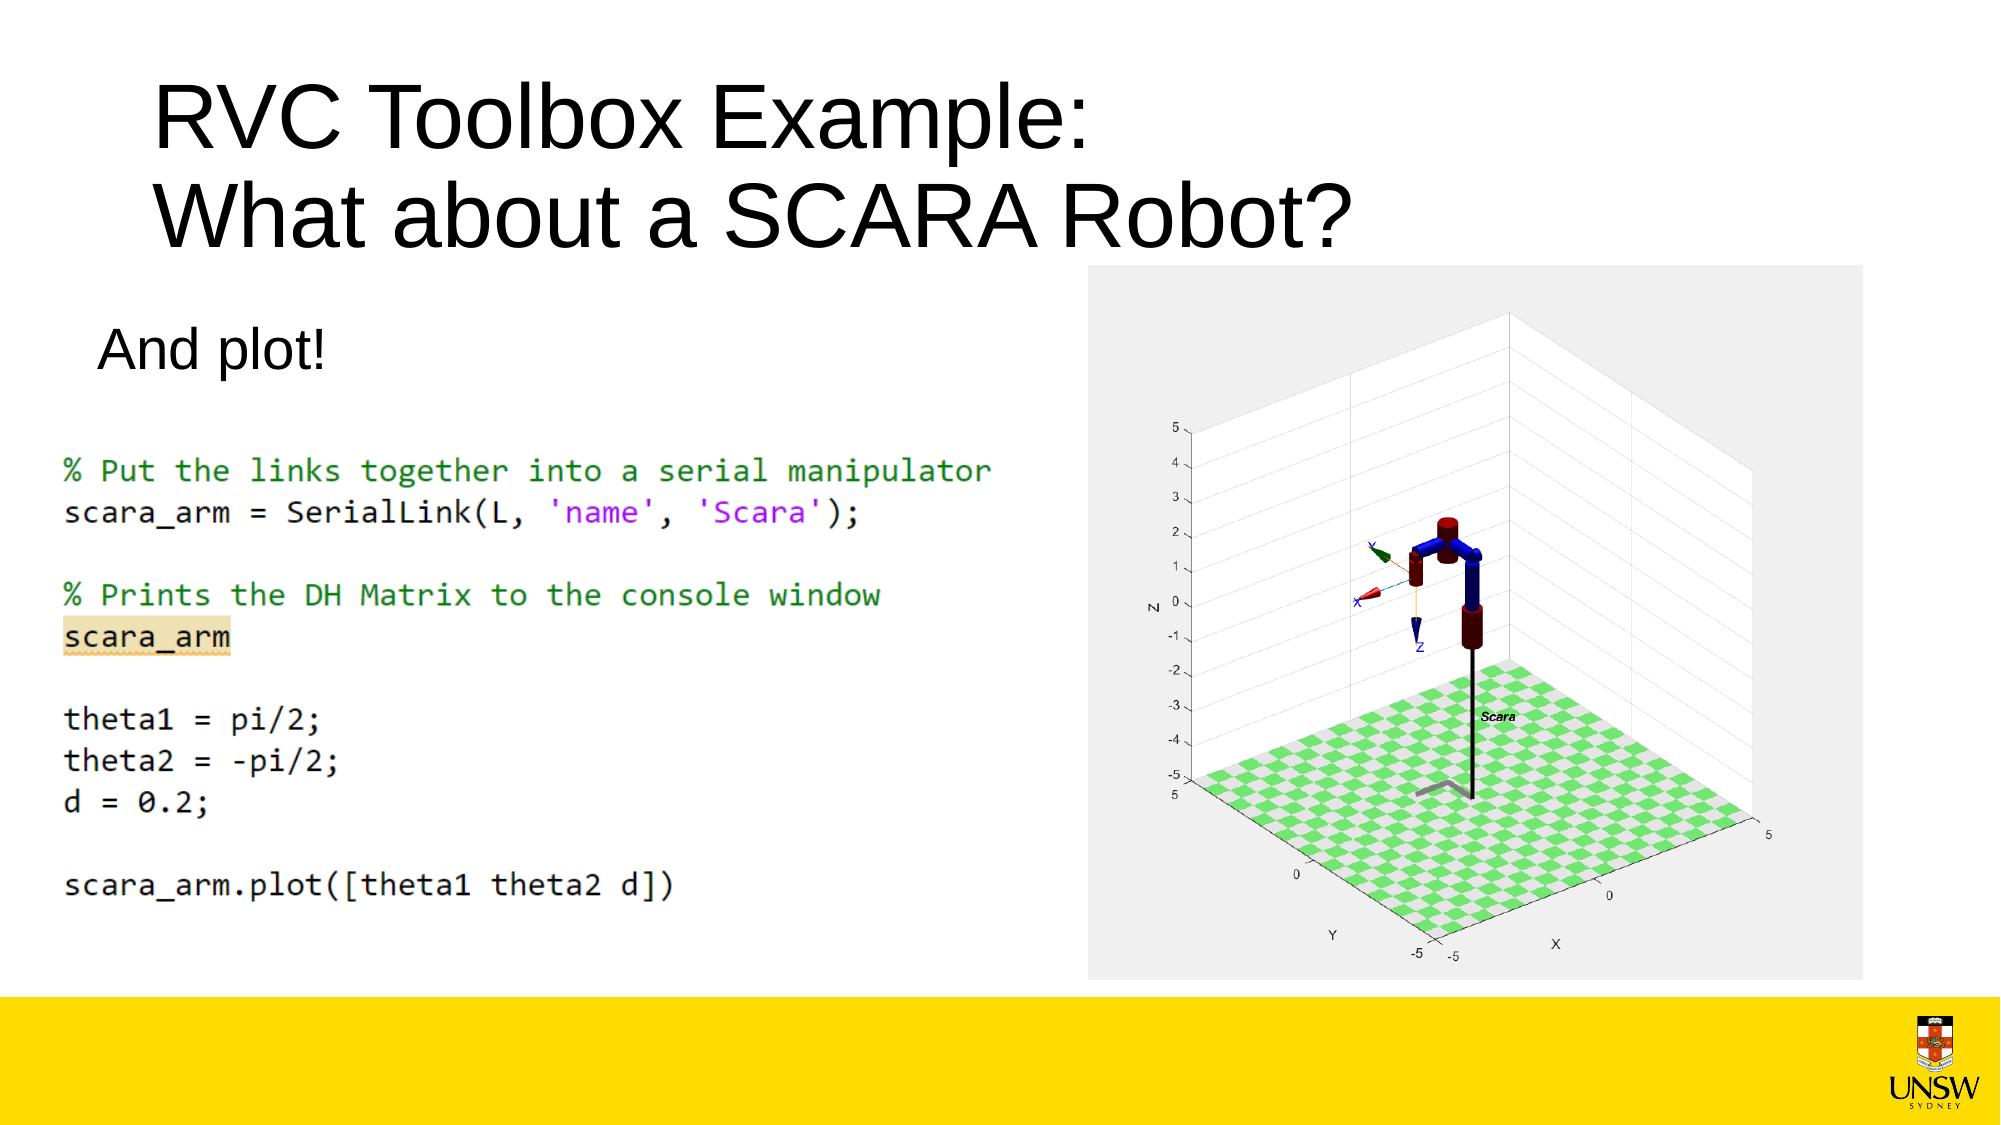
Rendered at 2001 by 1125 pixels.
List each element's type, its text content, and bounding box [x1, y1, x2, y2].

title RVC Toolbox Example: What about a SCARA Robot? [137, 59, 1863, 278]
list And plot! [82, 311, 1088, 430]
picture [1890, 1016, 1980, 1109]
picture [47, 265, 1863, 980]
